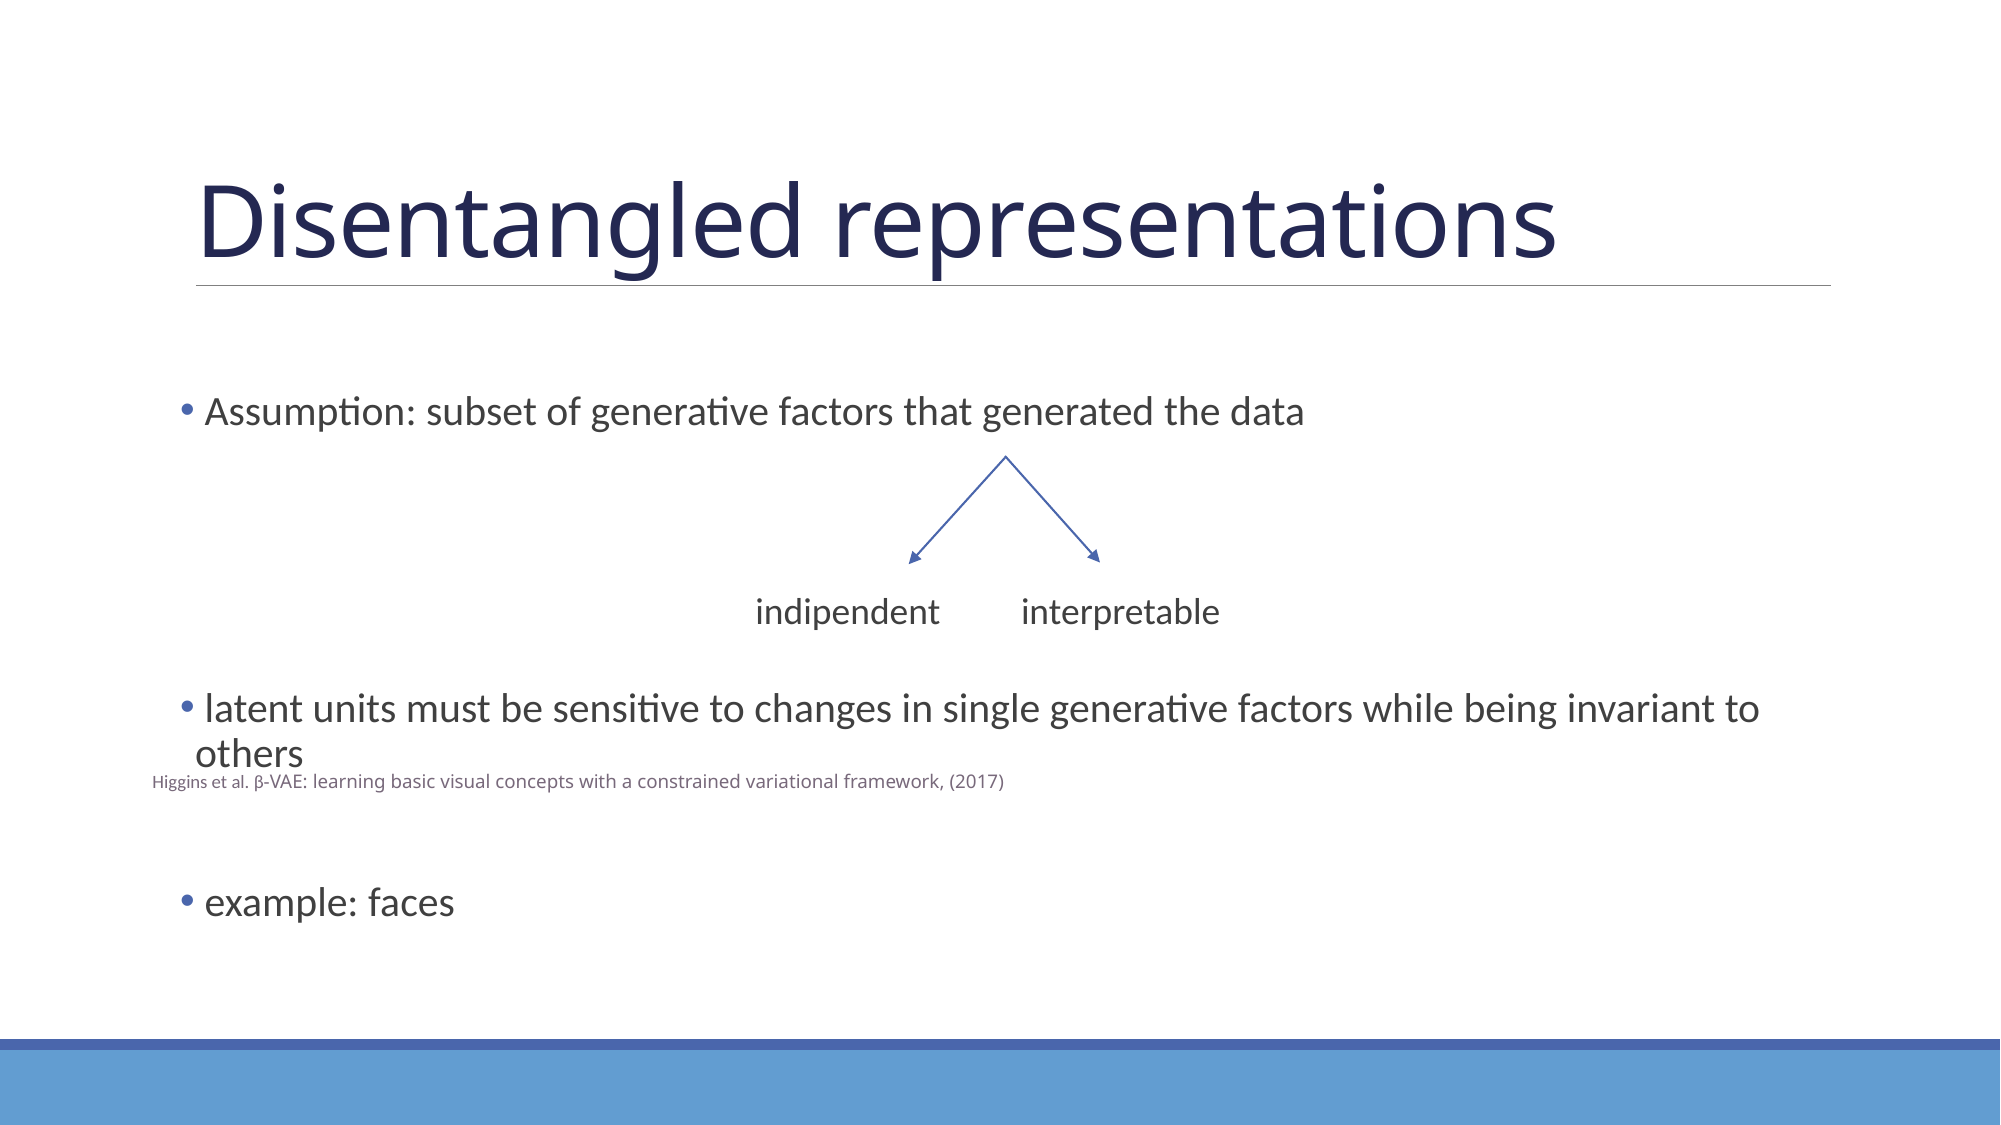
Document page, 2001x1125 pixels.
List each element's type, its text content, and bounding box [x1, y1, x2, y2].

text_box indipendent [740, 579, 956, 640]
title Disentangled representations [180, 47, 1830, 285]
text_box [1004, 455, 1101, 563]
list Assumption: subset of generative factors that generated the data latent units must be sensitive to changes in single generative factors while being invariant to others example: faces [180, 302, 1830, 961]
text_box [908, 457, 1002, 565]
text_box interpretable [1006, 579, 1236, 640]
text_box Higgins et al. β-VAE: learning basic visual concepts with a constrained variational framework, (2017) [137, 762, 1018, 801]
